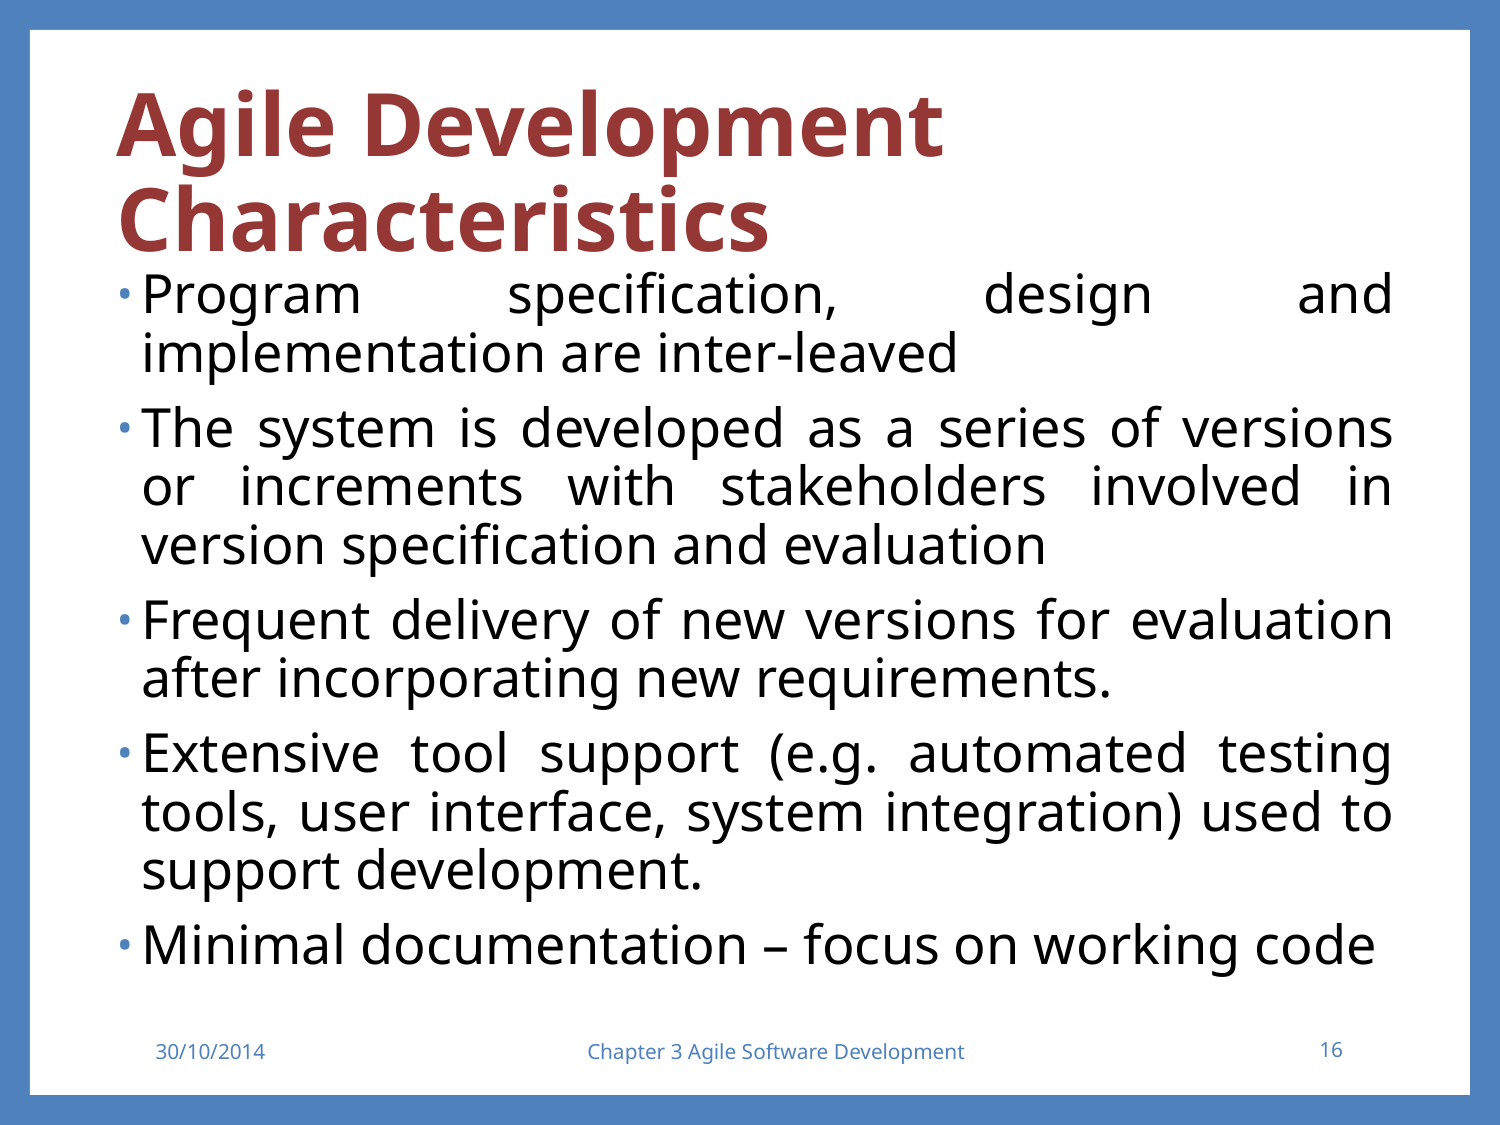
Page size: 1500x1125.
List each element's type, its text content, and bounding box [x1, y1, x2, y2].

title Agile Development Characteristics [101, 64, 1465, 287]
list Program specification, design and implementation are inter-leaved The system is developed as a series of versions or increments with stakeholders involved in version specification and evaluation Frequent delivery of new versions for evaluation after incorporating new requirements. Extensive tool support (e.g. automated testing tools, user interface, system integration) used to support development. Minimal documentation – focus on working code [101, 259, 1410, 1000]
slide_number 16 [1147, 1020, 1358, 1081]
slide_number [140, 1020, 428, 1081]
footer Chapter 3 Agile Software Development [485, 1020, 1067, 1081]
